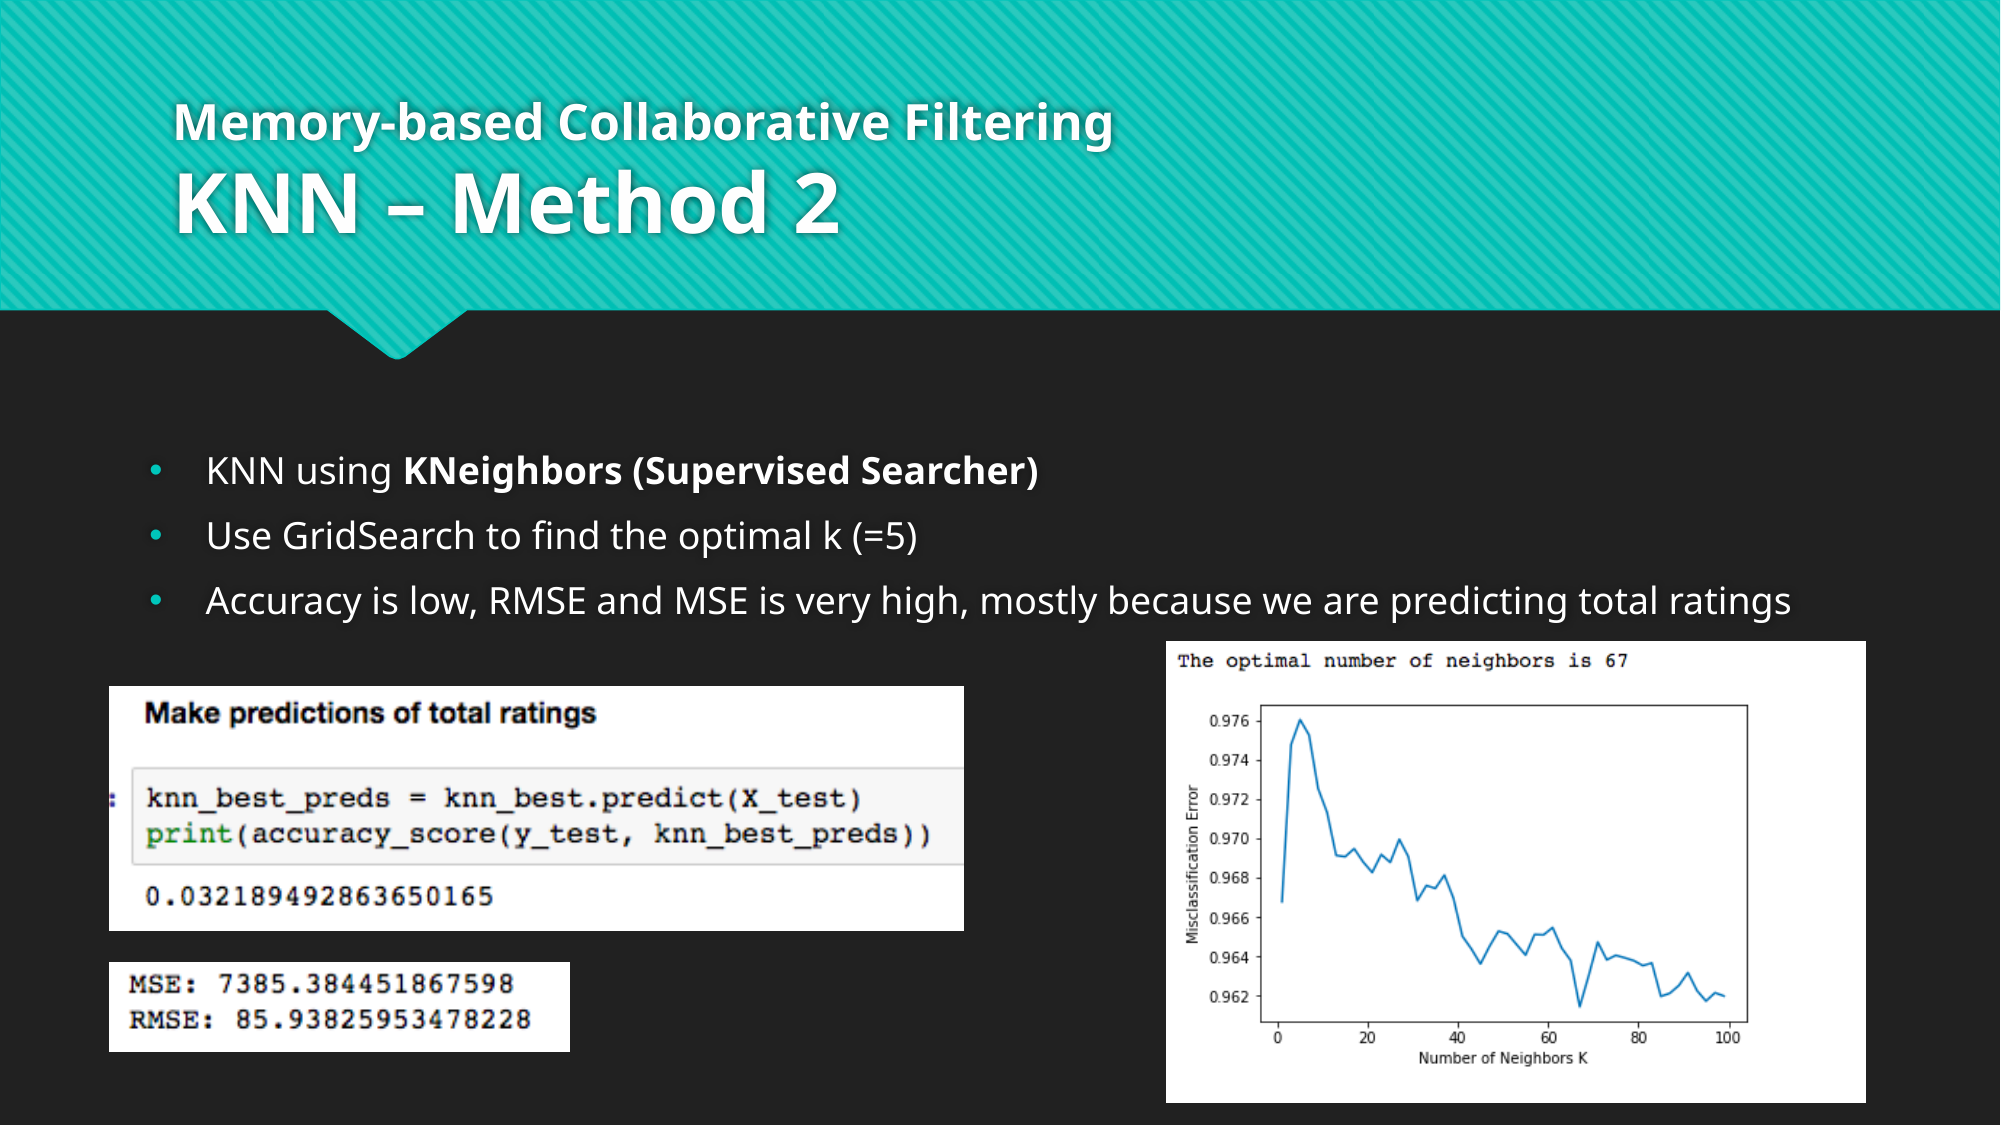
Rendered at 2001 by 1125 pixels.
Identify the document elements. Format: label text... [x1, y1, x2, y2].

text_box Memory-based Collaborative Filtering KNN – Method 2 [157, 98, 1893, 258]
picture [109, 686, 964, 931]
picture [1166, 641, 1866, 1103]
picture [109, 962, 571, 1053]
list KNN using KNeighbors (Supervised Searcher) Use GridSearch to find the optimal k (=5) Accuracy is low, RMSE and MSE is very high, mostly because we are predicting total ratings [134, 334, 1866, 931]
